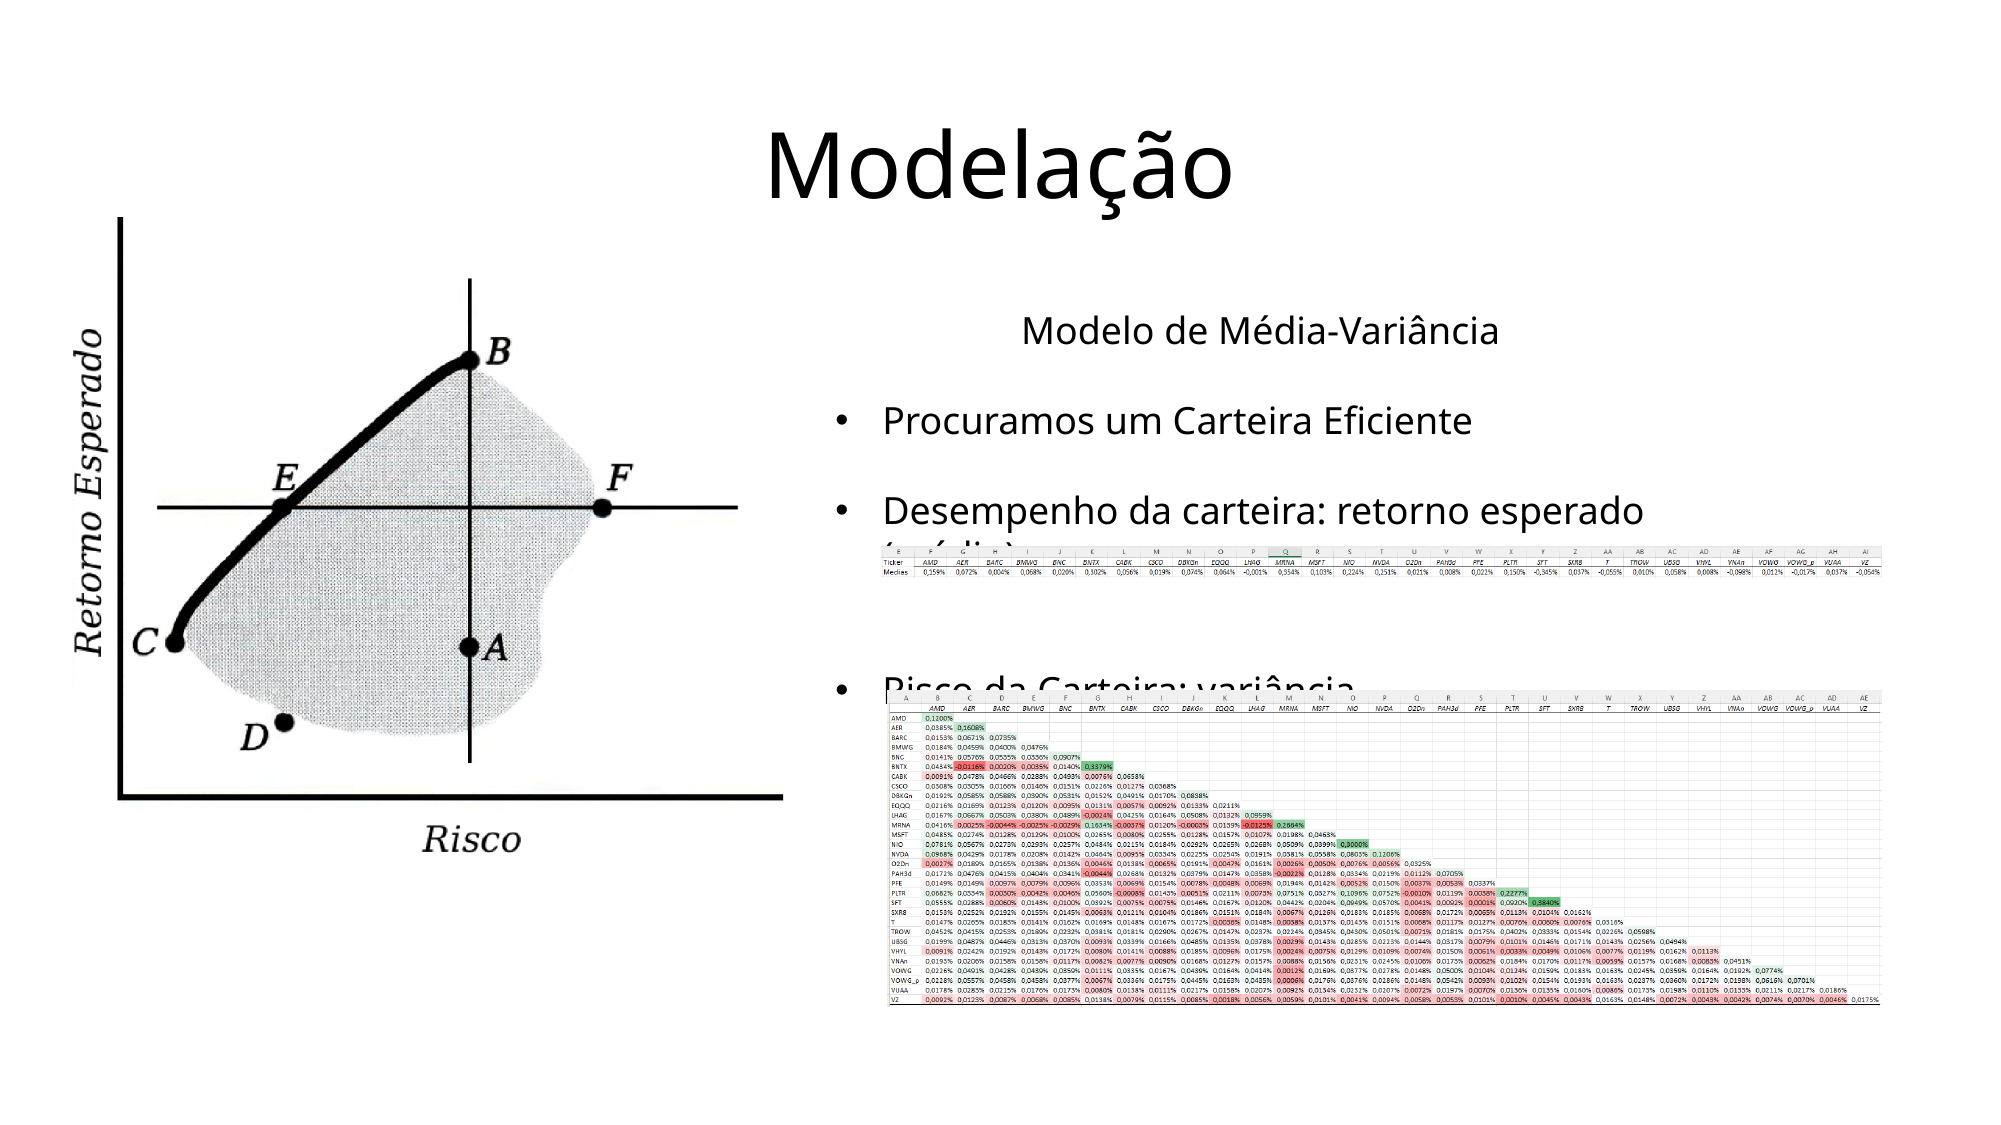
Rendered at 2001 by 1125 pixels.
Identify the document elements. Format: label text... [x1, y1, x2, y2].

title Modelação [137, 59, 1863, 278]
picture [35, 217, 821, 858]
picture [887, 690, 1882, 1007]
text_box Modelo de Média-Variância Procuramos um Carteira Eficiente Desempenho da carteira: retorno esperado (médio). Risco da Carteira: variância. [821, 299, 1702, 764]
picture [881, 546, 1882, 578]
